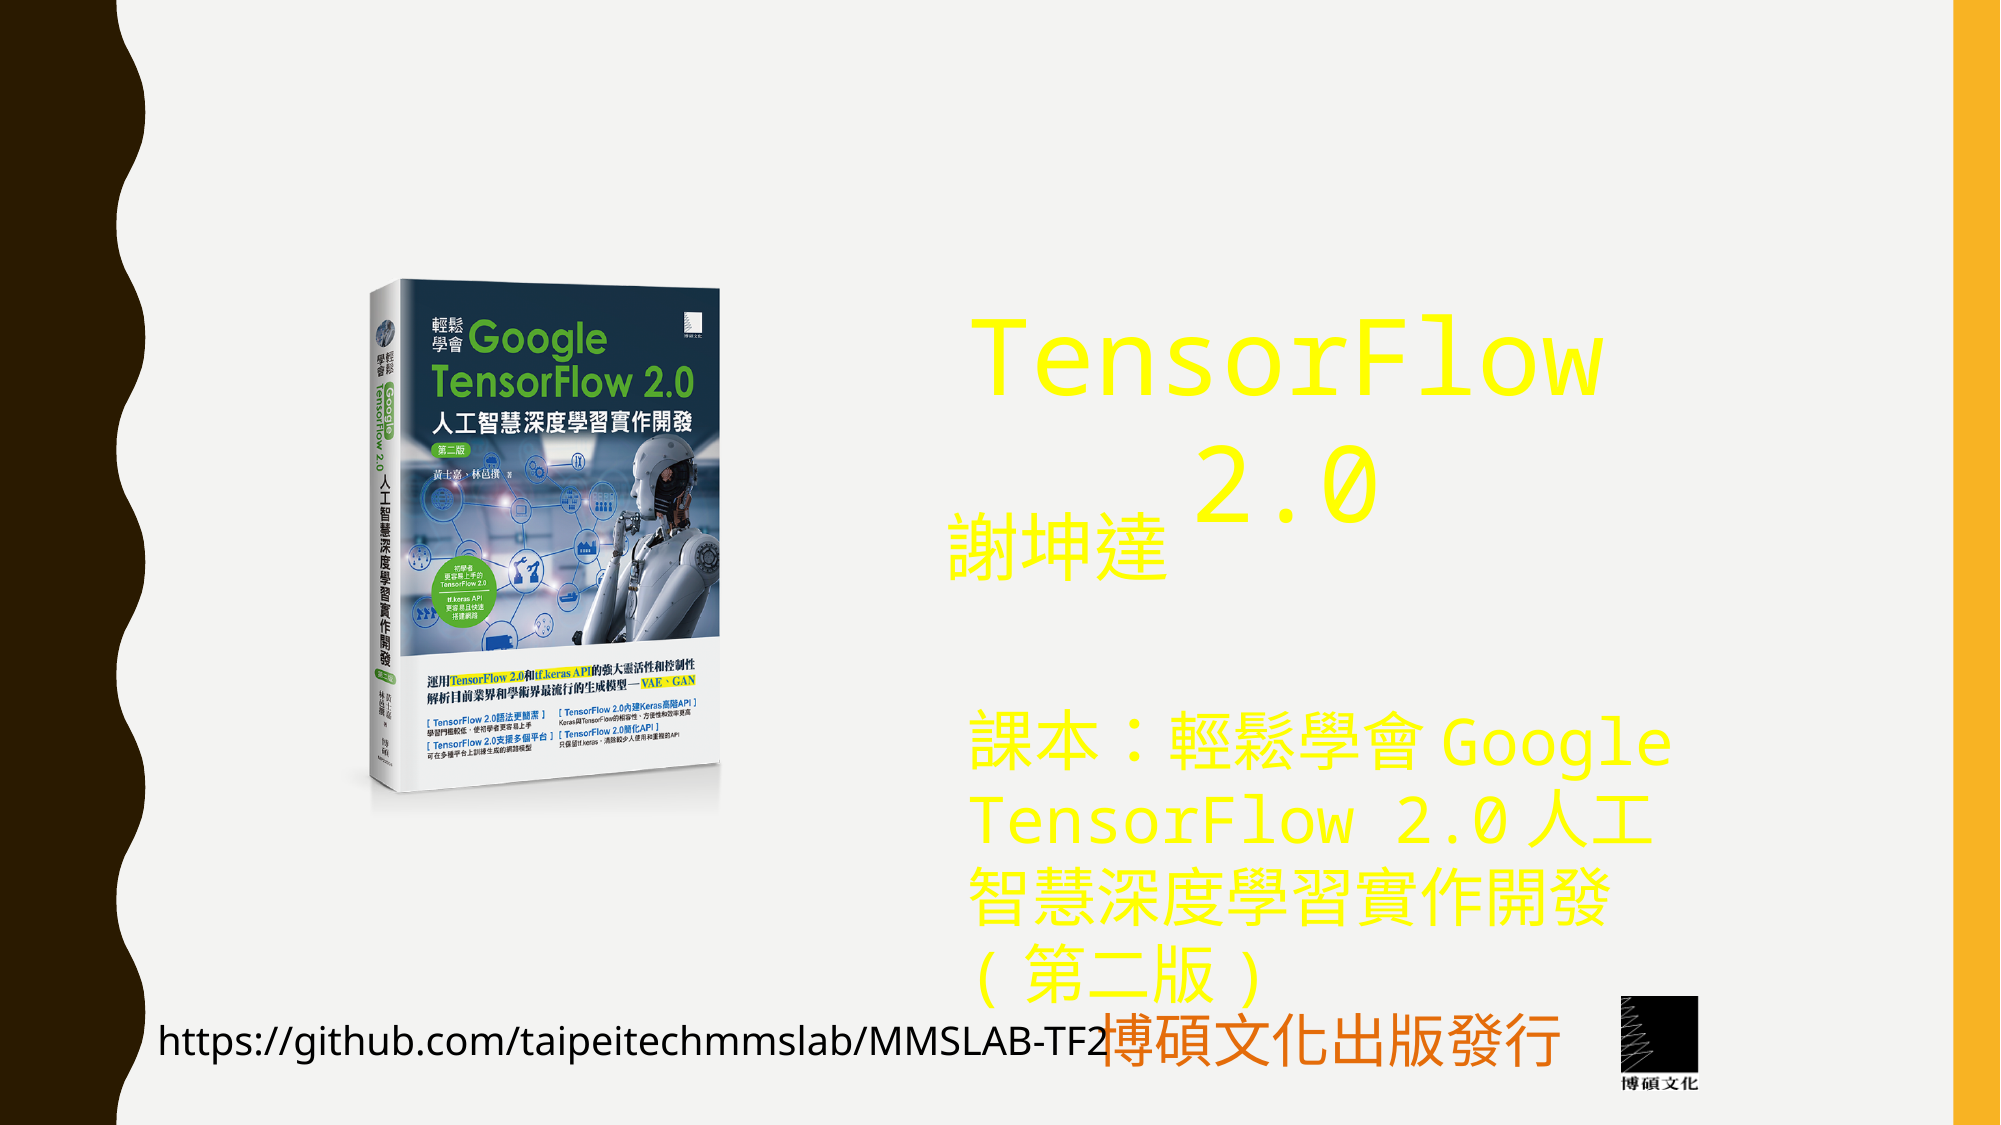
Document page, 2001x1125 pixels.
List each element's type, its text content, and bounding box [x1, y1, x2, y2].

text_box 博碩文化出版發行 [1081, 1020, 1610, 1082]
text_box https://github.com/taipeitechmmslab/MMSLAB-TF2 [142, 1008, 1126, 1071]
text_box 謝坤達 [929, 552, 1668, 598]
picture [339, 257, 741, 821]
picture [1621, 996, 1699, 1091]
text_box TensorFlow 2.0 [881, 281, 1692, 552]
text_box 課本：輕鬆學會Google TensorFlow 2.0人工智慧深度學習實作開發(第二版) [953, 691, 1692, 1020]
